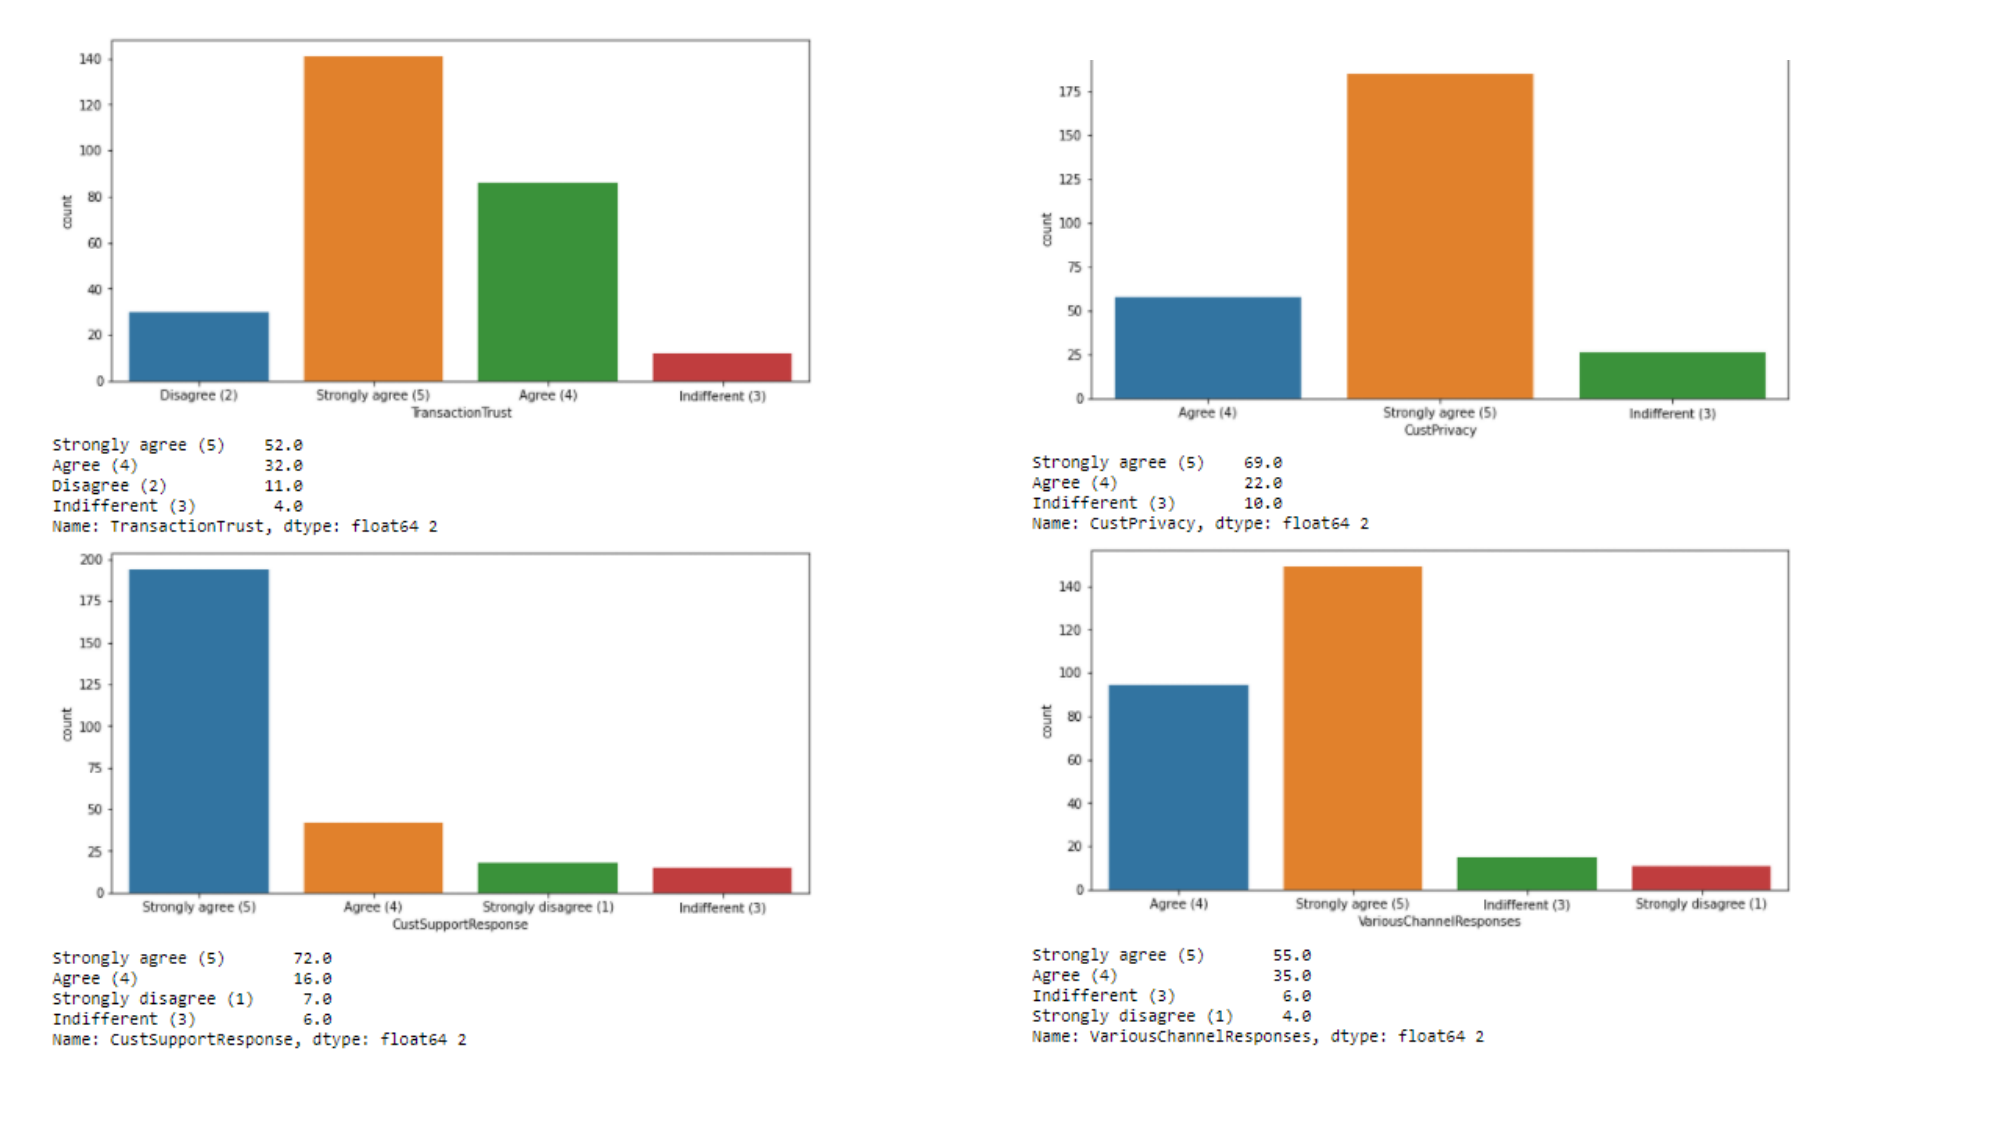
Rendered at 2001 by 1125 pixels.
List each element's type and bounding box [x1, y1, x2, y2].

picture [1014, 60, 1816, 1050]
picture [42, 33, 848, 1050]
